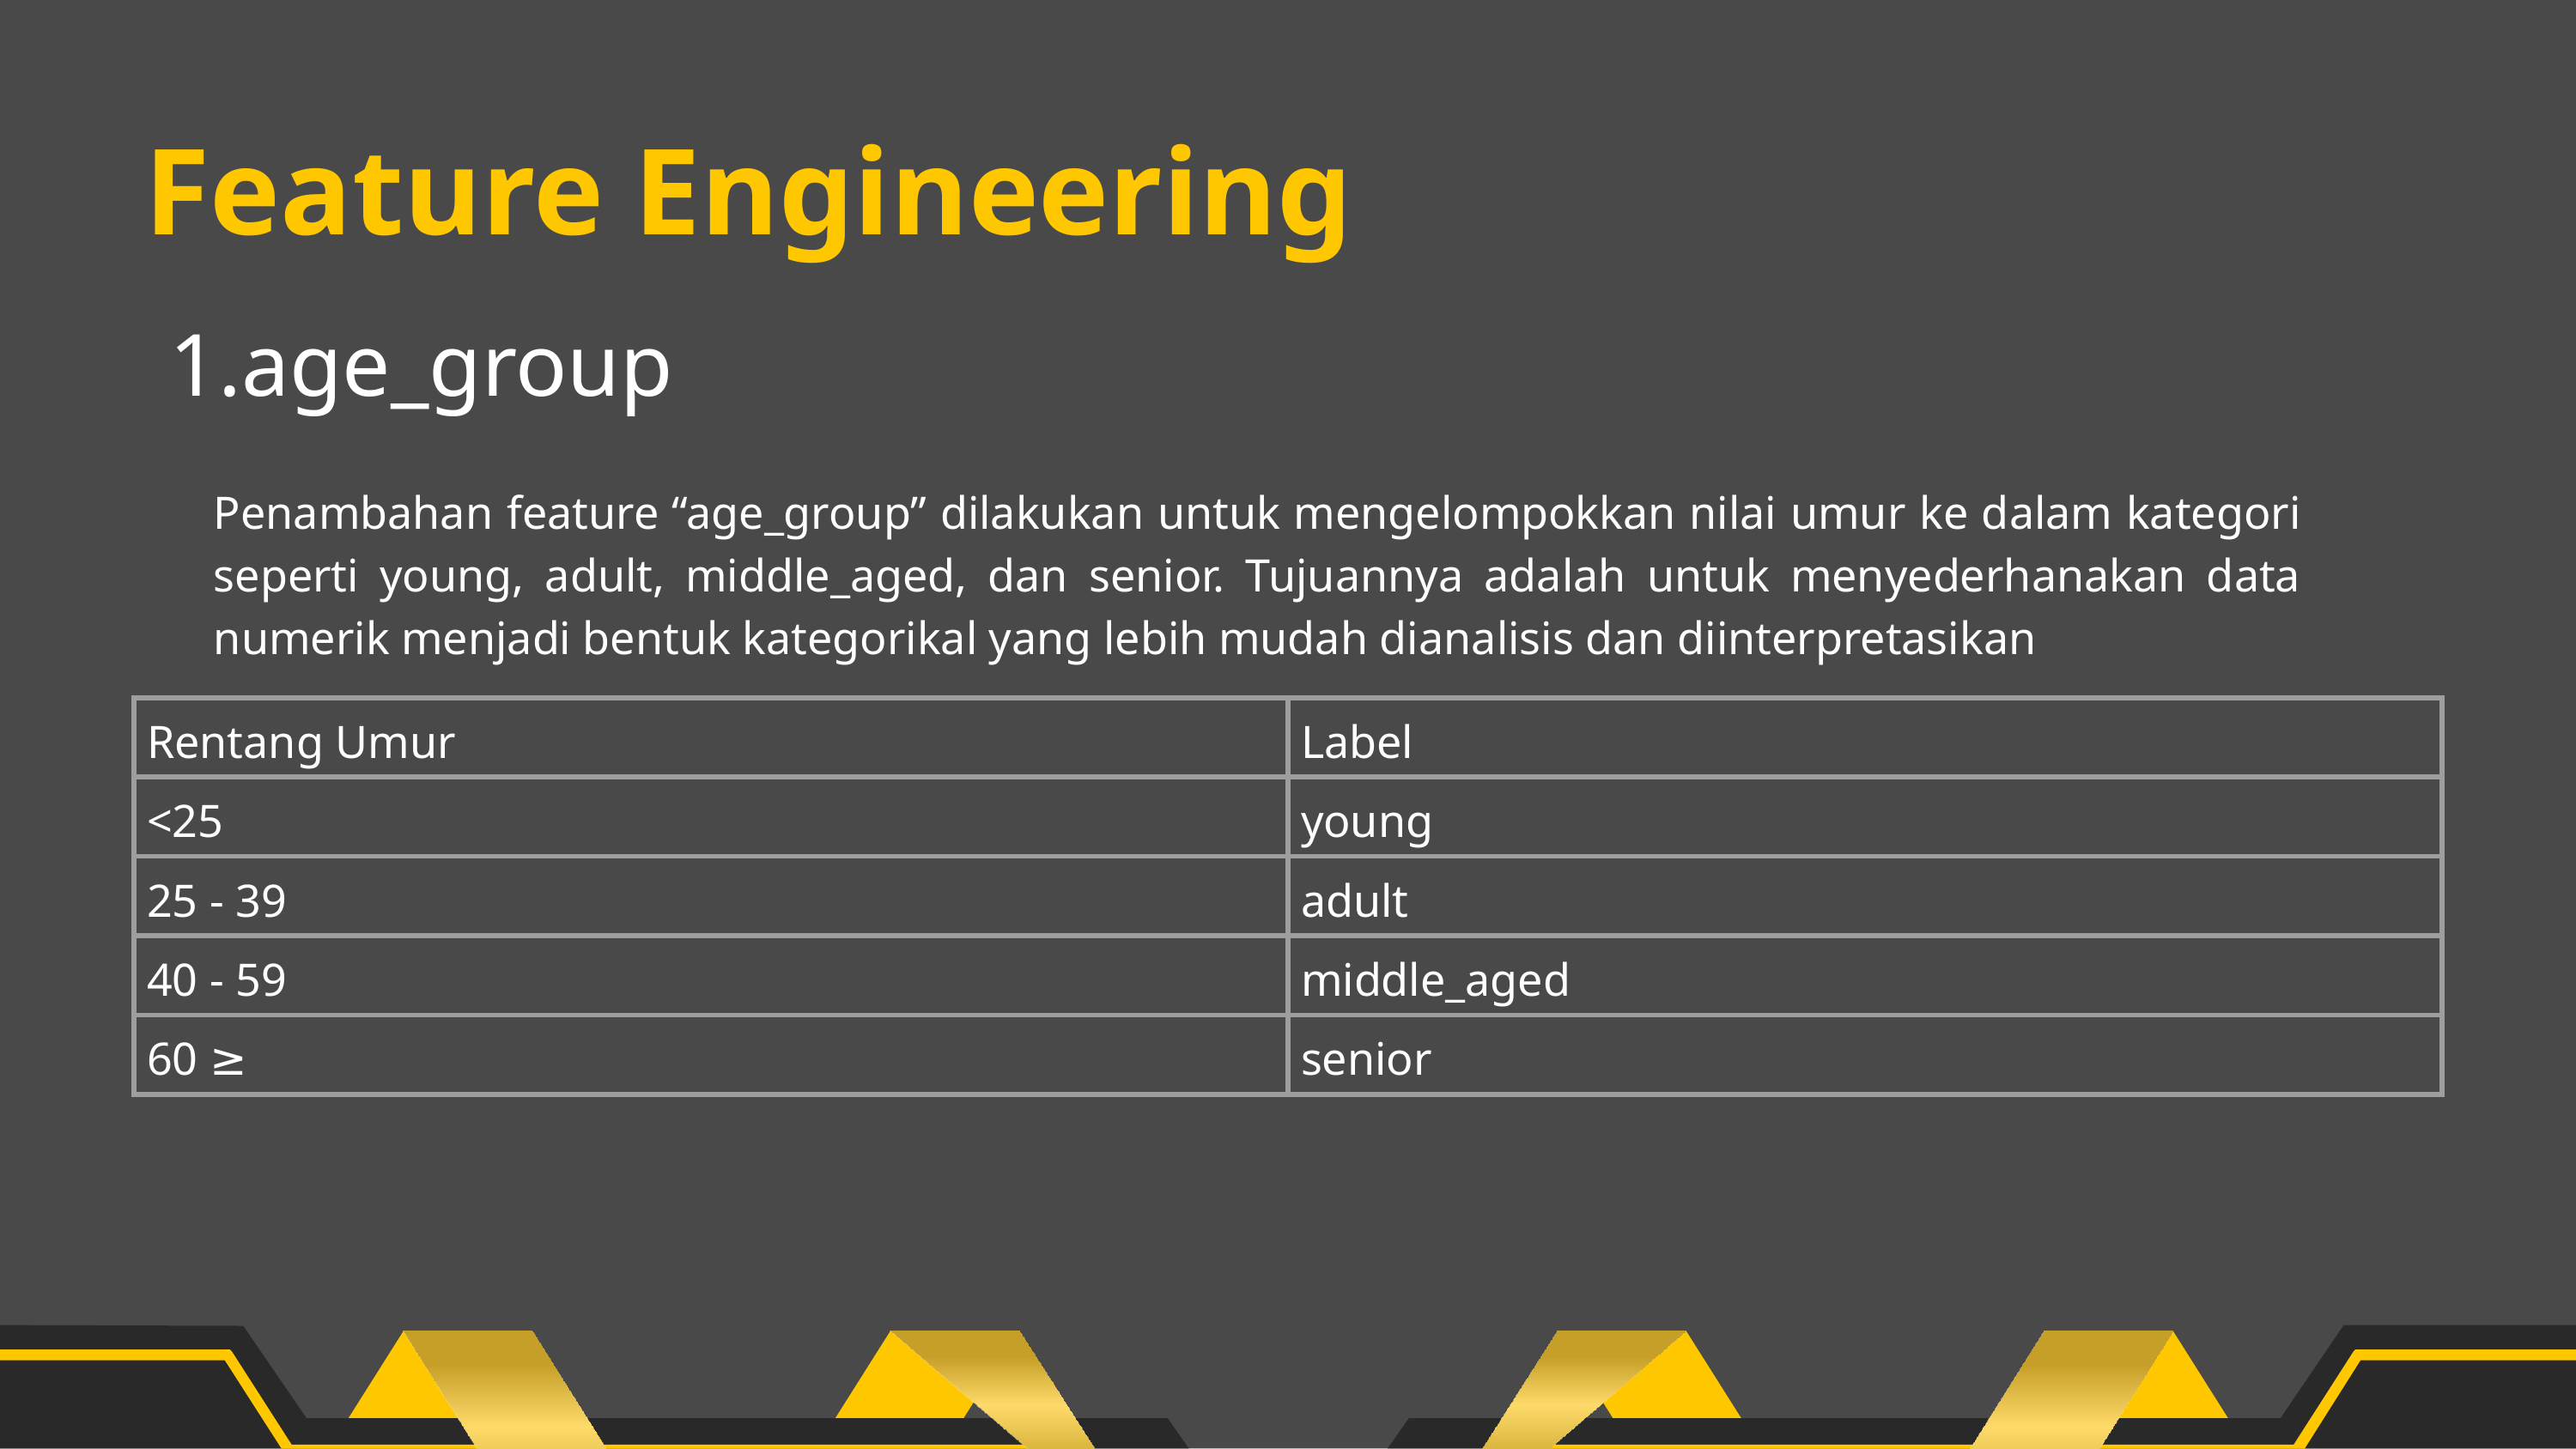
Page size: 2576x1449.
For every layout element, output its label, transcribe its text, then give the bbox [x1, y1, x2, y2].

table_cell 40 - 59 [137, 938, 1285, 1013]
text_box Penambahan feature “age_group” dilakukan untuk mengelompokkan nilai umur ke dalam kategori seperti young, adult, middle_aged, dan senior. Tujuannya adalah untuk menyederhanakan data numerik menjadi bentuk kategorikal yang lebih mudah dianalisis dan diinterpretasikan [211, 473, 2303, 664]
table_cell 25 - 39 [137, 858, 1285, 933]
table_cell young [1291, 779, 2439, 854]
table_header Label [1291, 700, 2439, 774]
table_cell 60 ≥ [137, 1017, 1285, 1092]
table_cell senior [1291, 1017, 2439, 1092]
text_box age_group [156, 297, 1609, 509]
table_cell adult [1291, 858, 2439, 933]
table_cell <25 [137, 779, 1285, 854]
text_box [0, 1325, 2576, 1449]
table_cell middle_aged [1291, 938, 2439, 1013]
table_header Rentang Umur [137, 700, 1285, 774]
text_box Feature Engineering [143, 91, 2374, 263]
